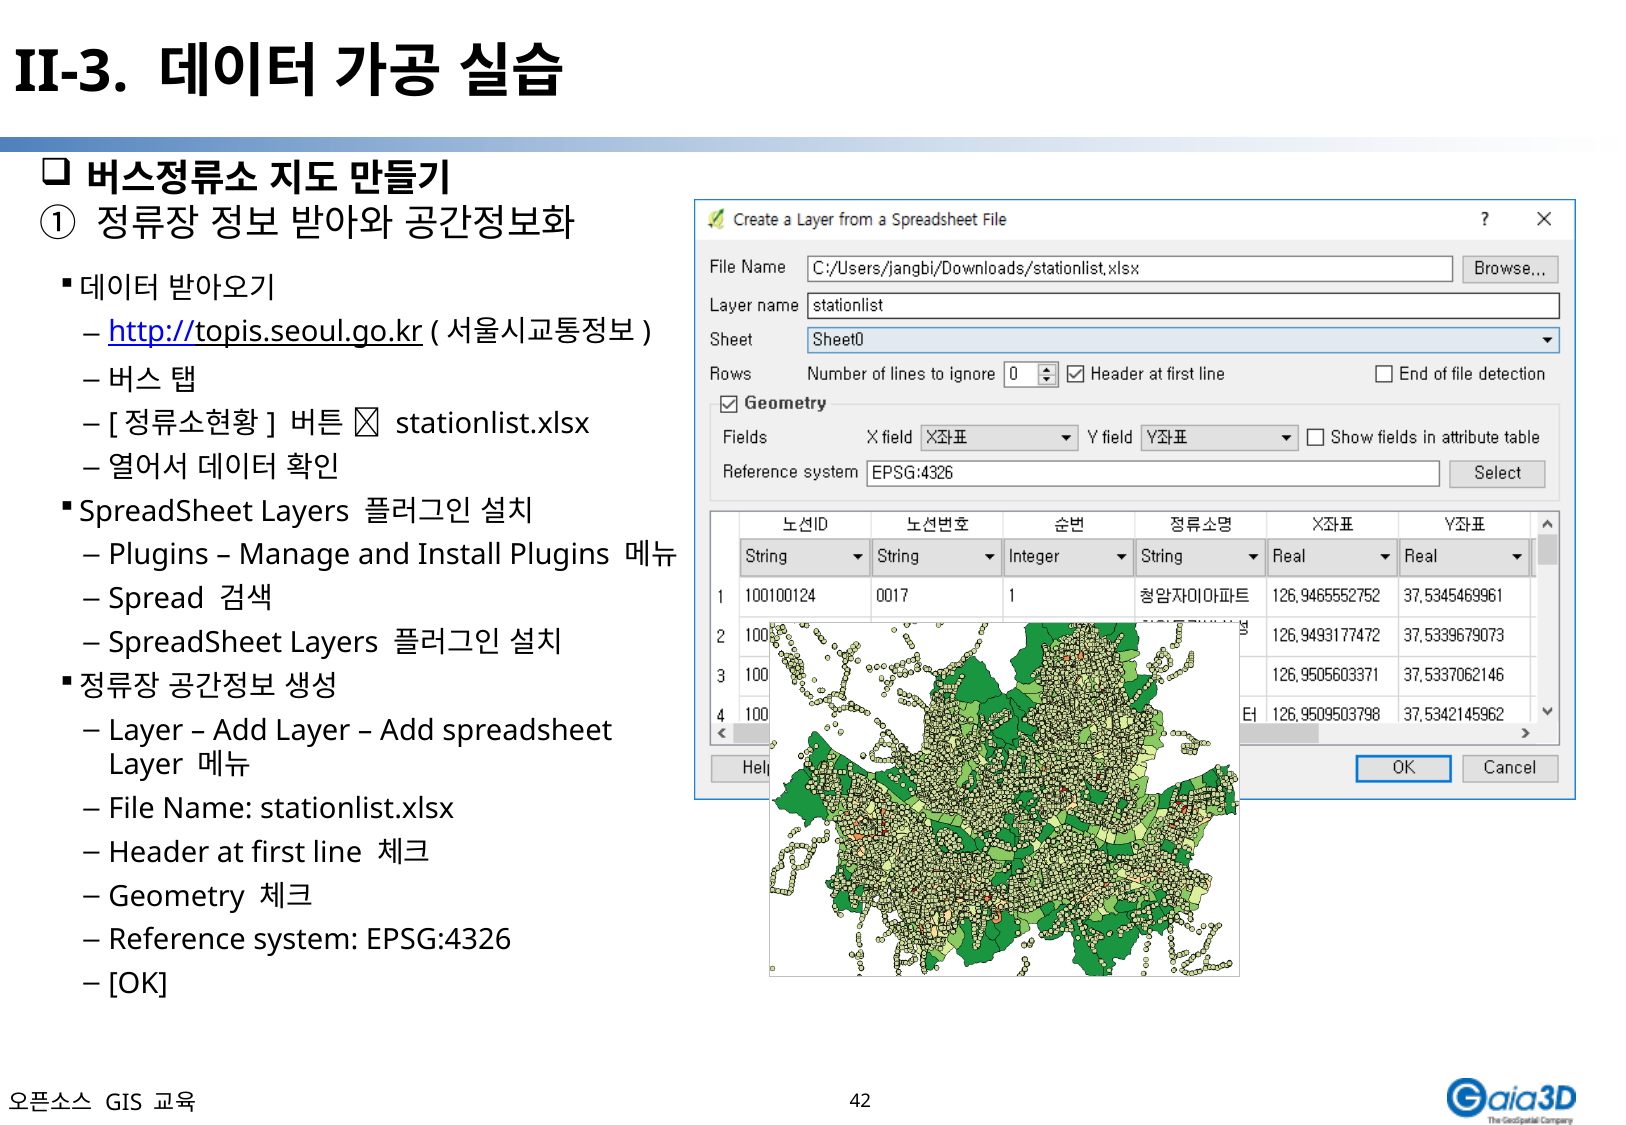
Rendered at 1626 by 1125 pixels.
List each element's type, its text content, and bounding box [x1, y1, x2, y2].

title II-3. 데이터 가공 실습 [0, 0, 1581, 138]
slide_number 42 [670, 1086, 1050, 1118]
text_box 버스정류소 지도 만들기 ① 정류장 정보 받아와 공간정보화 [24, 146, 1514, 252]
picture [1447, 1078, 1576, 1125]
picture [693, 199, 1576, 977]
list 데이터 받아오기 http://topis.seoul.go.kr (서울시교통정보) 버스 탭 [정류소현황] 버튼  stationlist.xlsx 열어서 데이터 확인 SpreadSheet Layers 플러그인 설치 Plugins – Manage and Install Plugins 메뉴 Spread 검색 SpreadSheet Layers 플러그인 설치 정류장 공간정보 생성 Layer – Add Layer – Add spreadsheet Layer 메뉴 File Name: stationlist.xlsx Header at first line 체크 Geometry 체크 Reference system: EPSG:4326 [OK] [37, 261, 695, 1059]
